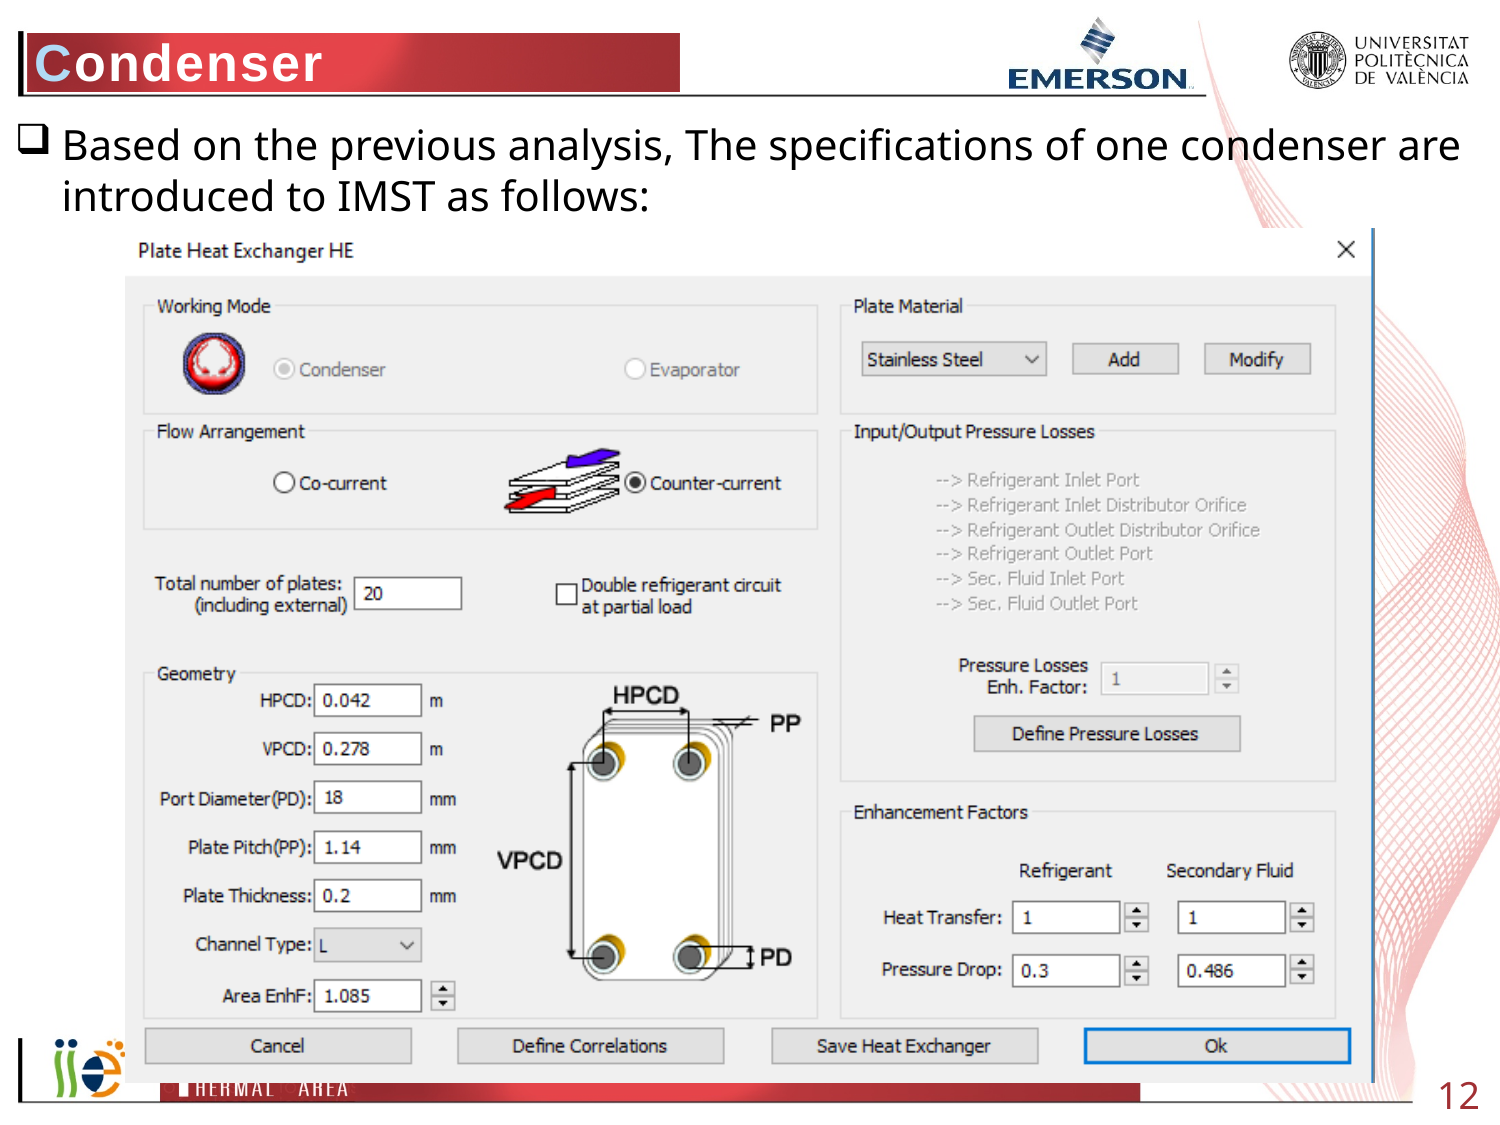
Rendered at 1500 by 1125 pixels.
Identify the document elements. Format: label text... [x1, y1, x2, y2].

picture [0, 227, 1500, 1125]
picture [0, 0, 1500, 111]
text_box Condenser [19, 21, 554, 99]
text_box Based on the previous analysis, The specifications of one condenser are introduced to IMST as follows: [0, 111, 1500, 227]
text_box 12 [1417, 1064, 1500, 1125]
